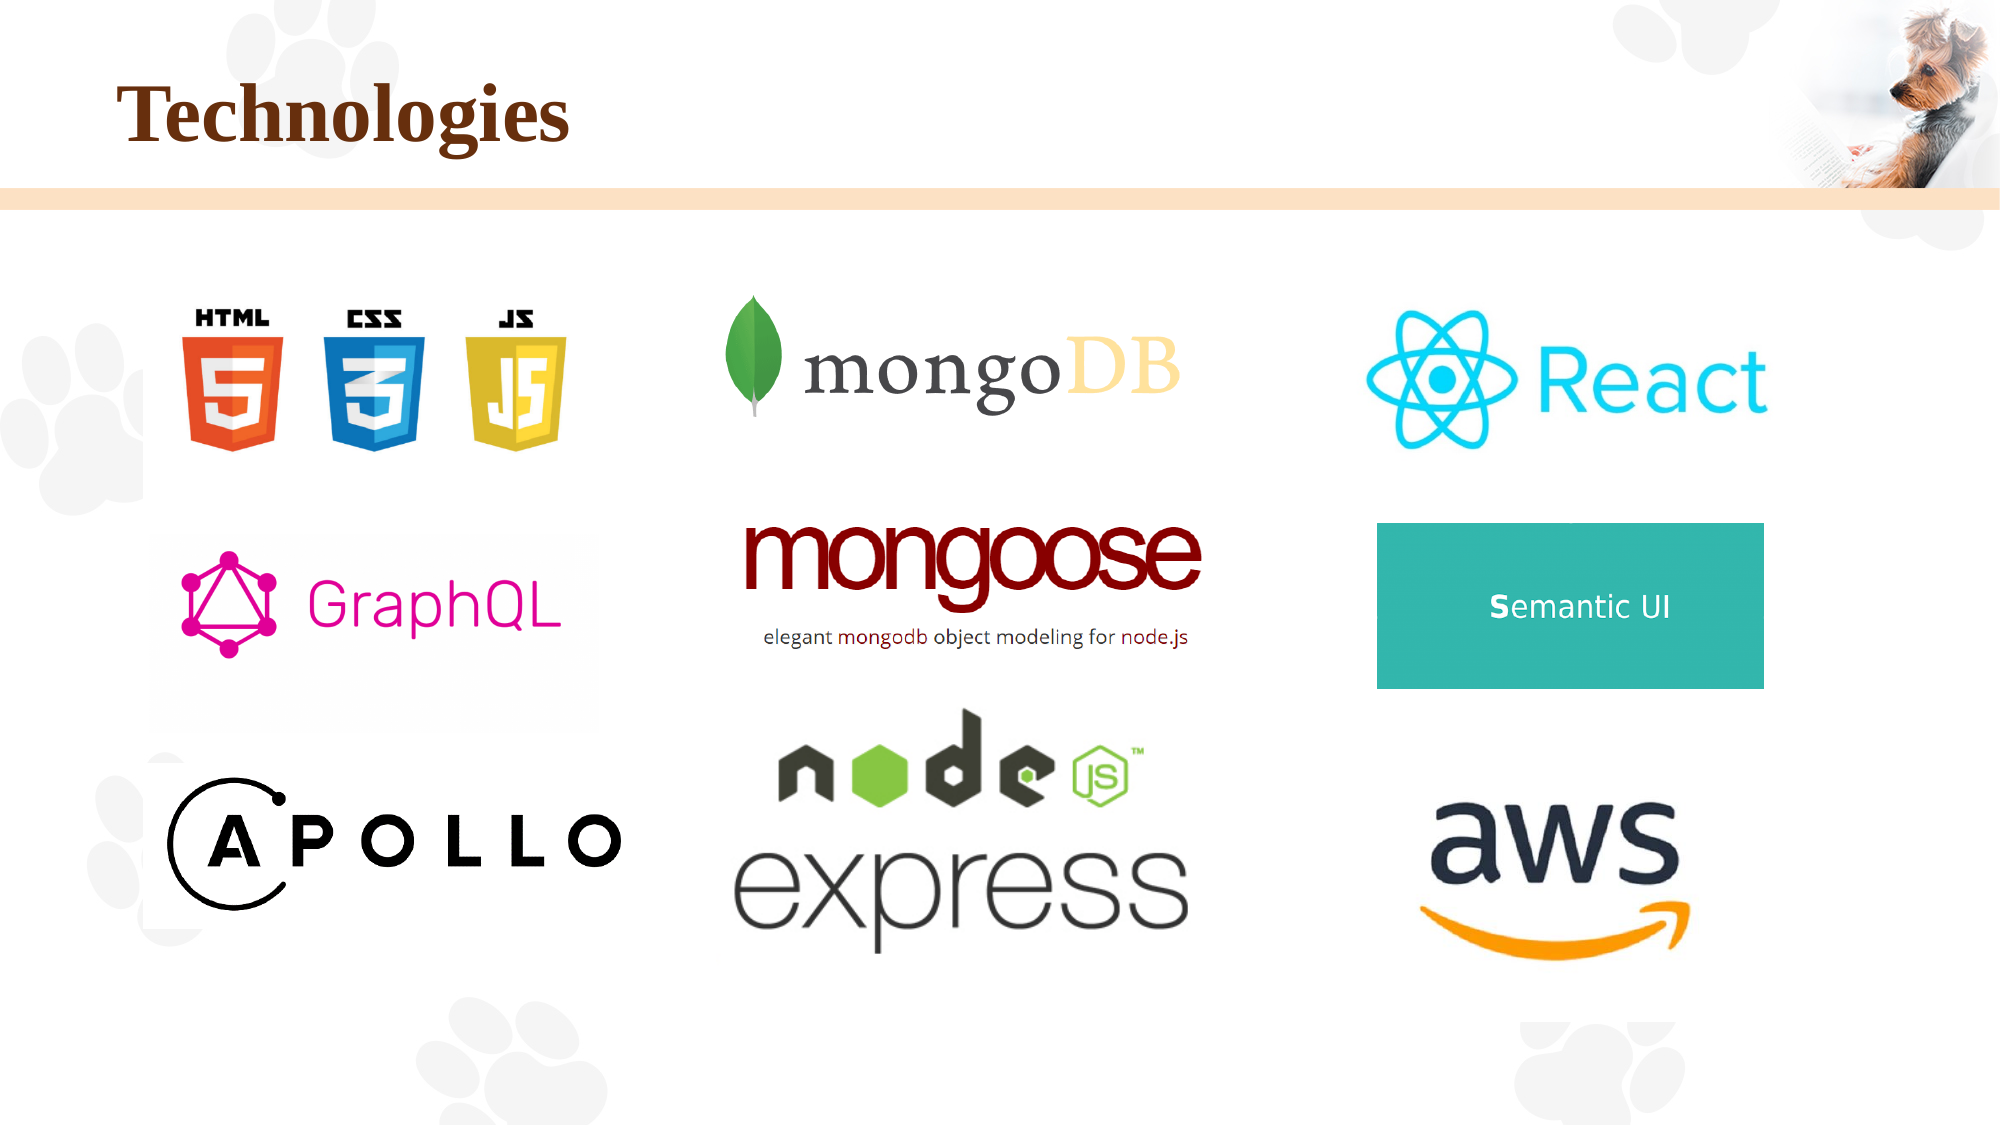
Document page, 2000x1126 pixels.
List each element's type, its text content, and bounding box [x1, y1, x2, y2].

title Technologies [99, 42, 1900, 174]
picture [0, 0, 2000, 1125]
